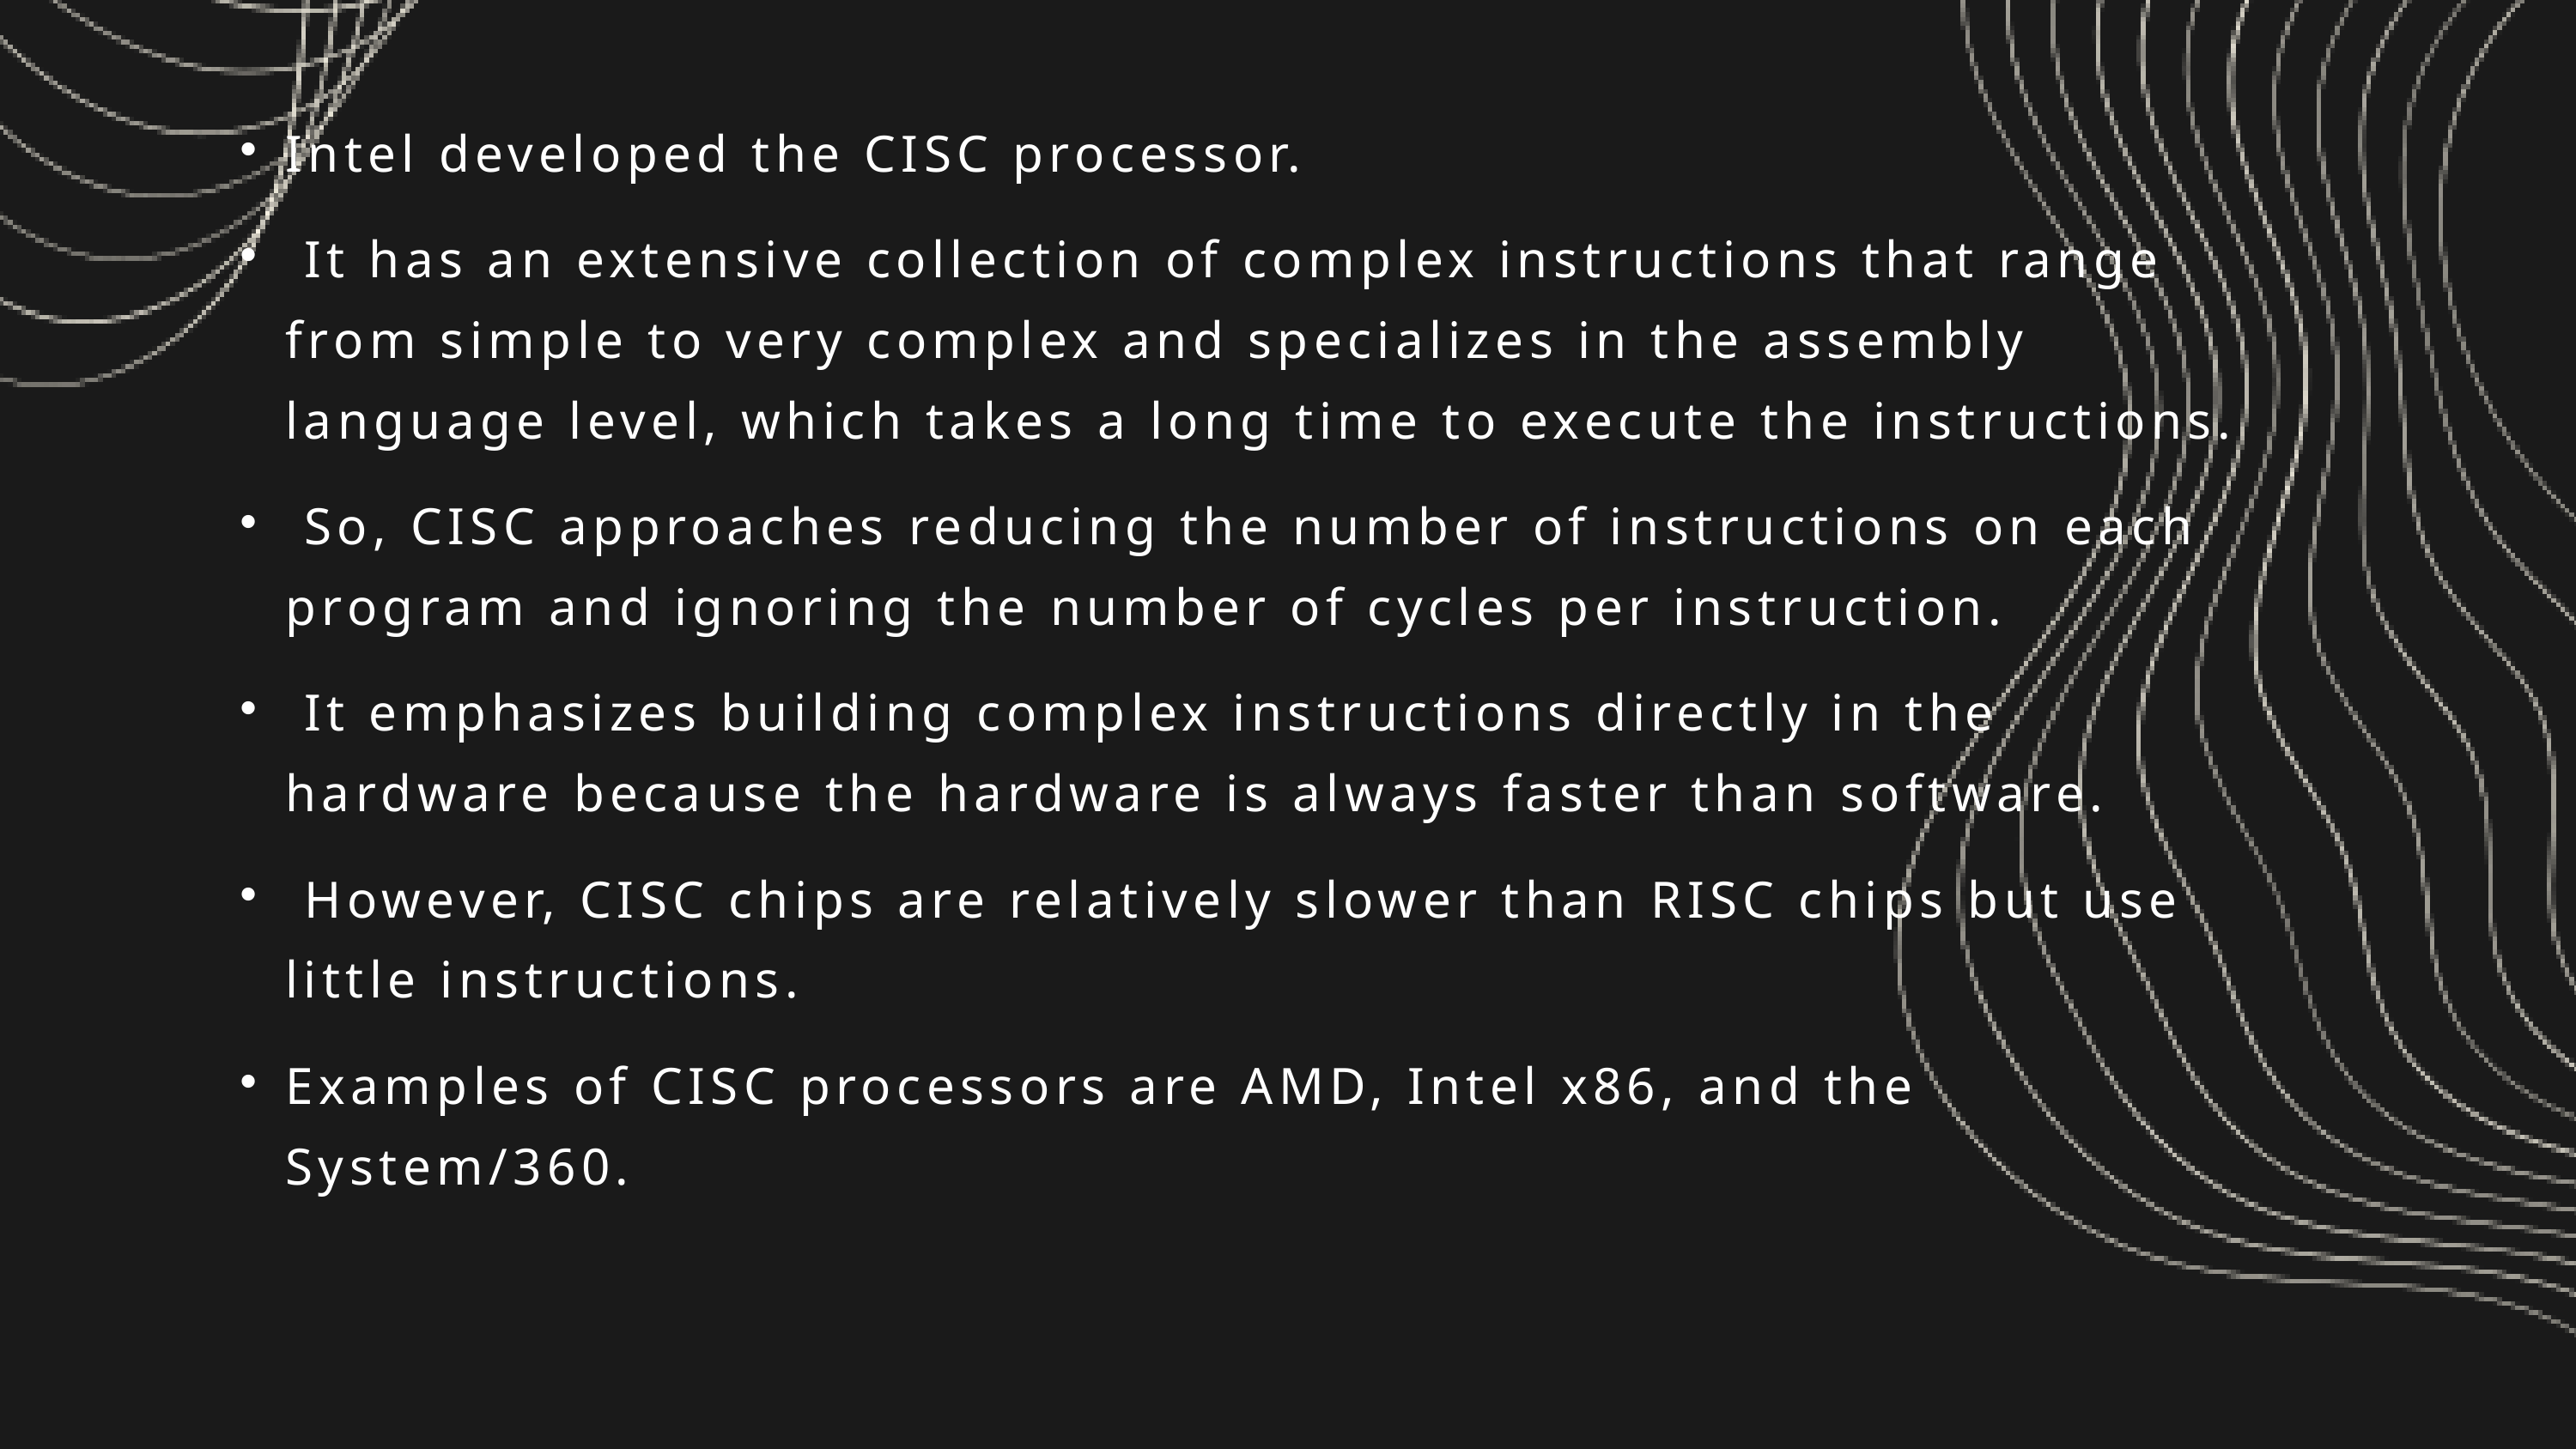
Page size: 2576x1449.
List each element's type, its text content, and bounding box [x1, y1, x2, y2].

text_box Intel developed the CISC processor. It has an extensive collection of complex instructions that range from simple to very complex and specializes in the assembly language level, which takes a long time to execute the instructions. So, CISC approaches reducing the number of instructions on each program and ignoring the number of cycles per instruction. It emphasizes building complex instructions directly in the hardware because the hardware is always faster than software. However, CISC chips are relatively slower than RISC chips but use little instructions. Examples of CISC processors are AMD, Intel x86, and the System/360. [224, 101, 1887, 1195]
picture [0, 0, 1226, 387]
picture [1893, 0, 2576, 1449]
